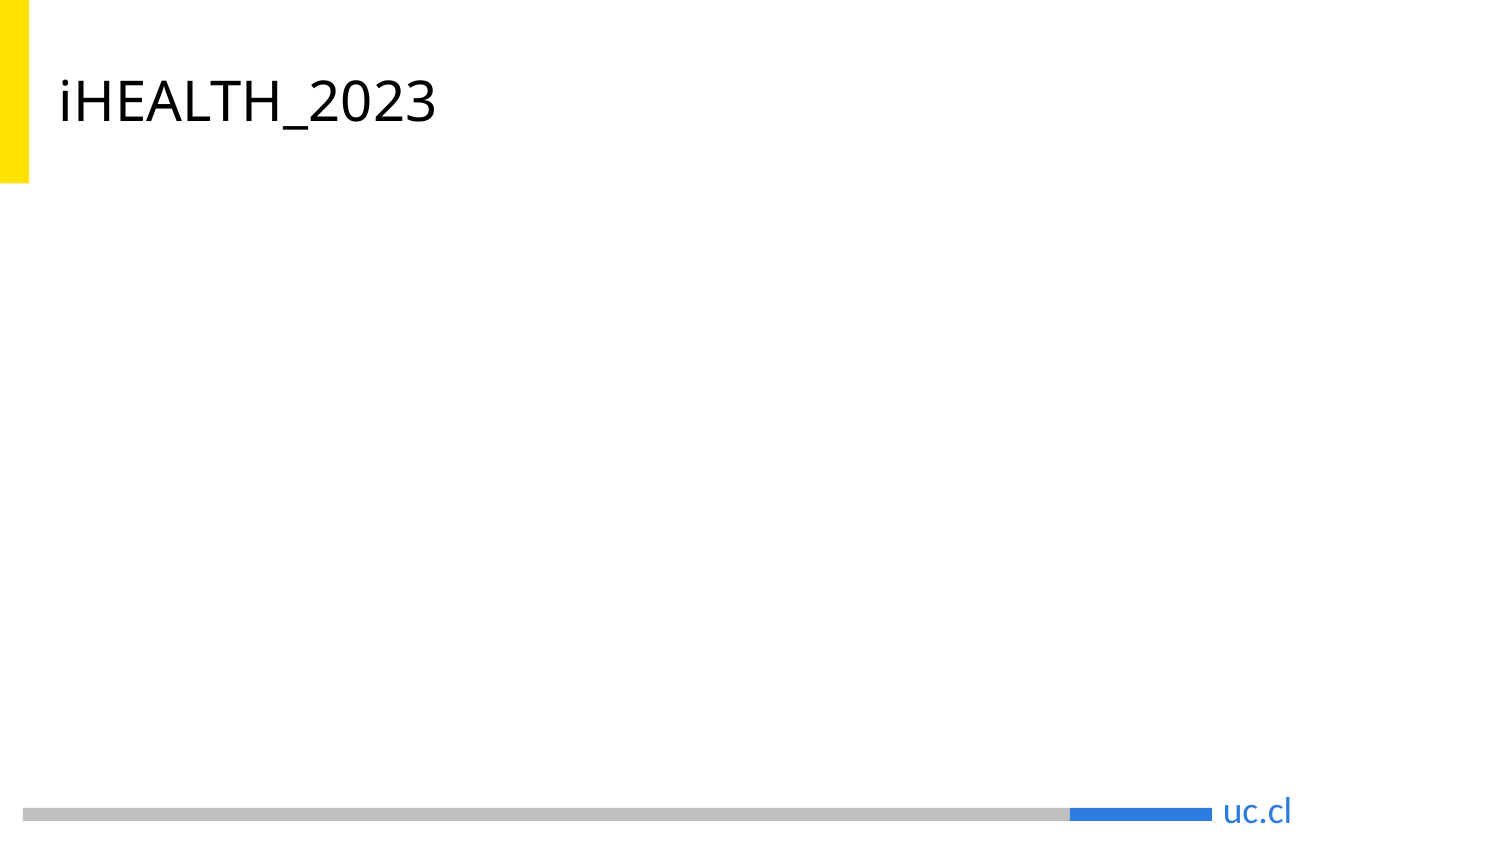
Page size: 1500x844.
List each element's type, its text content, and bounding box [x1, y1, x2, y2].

title iHEALTH_2023 [47, 24, 1452, 182]
